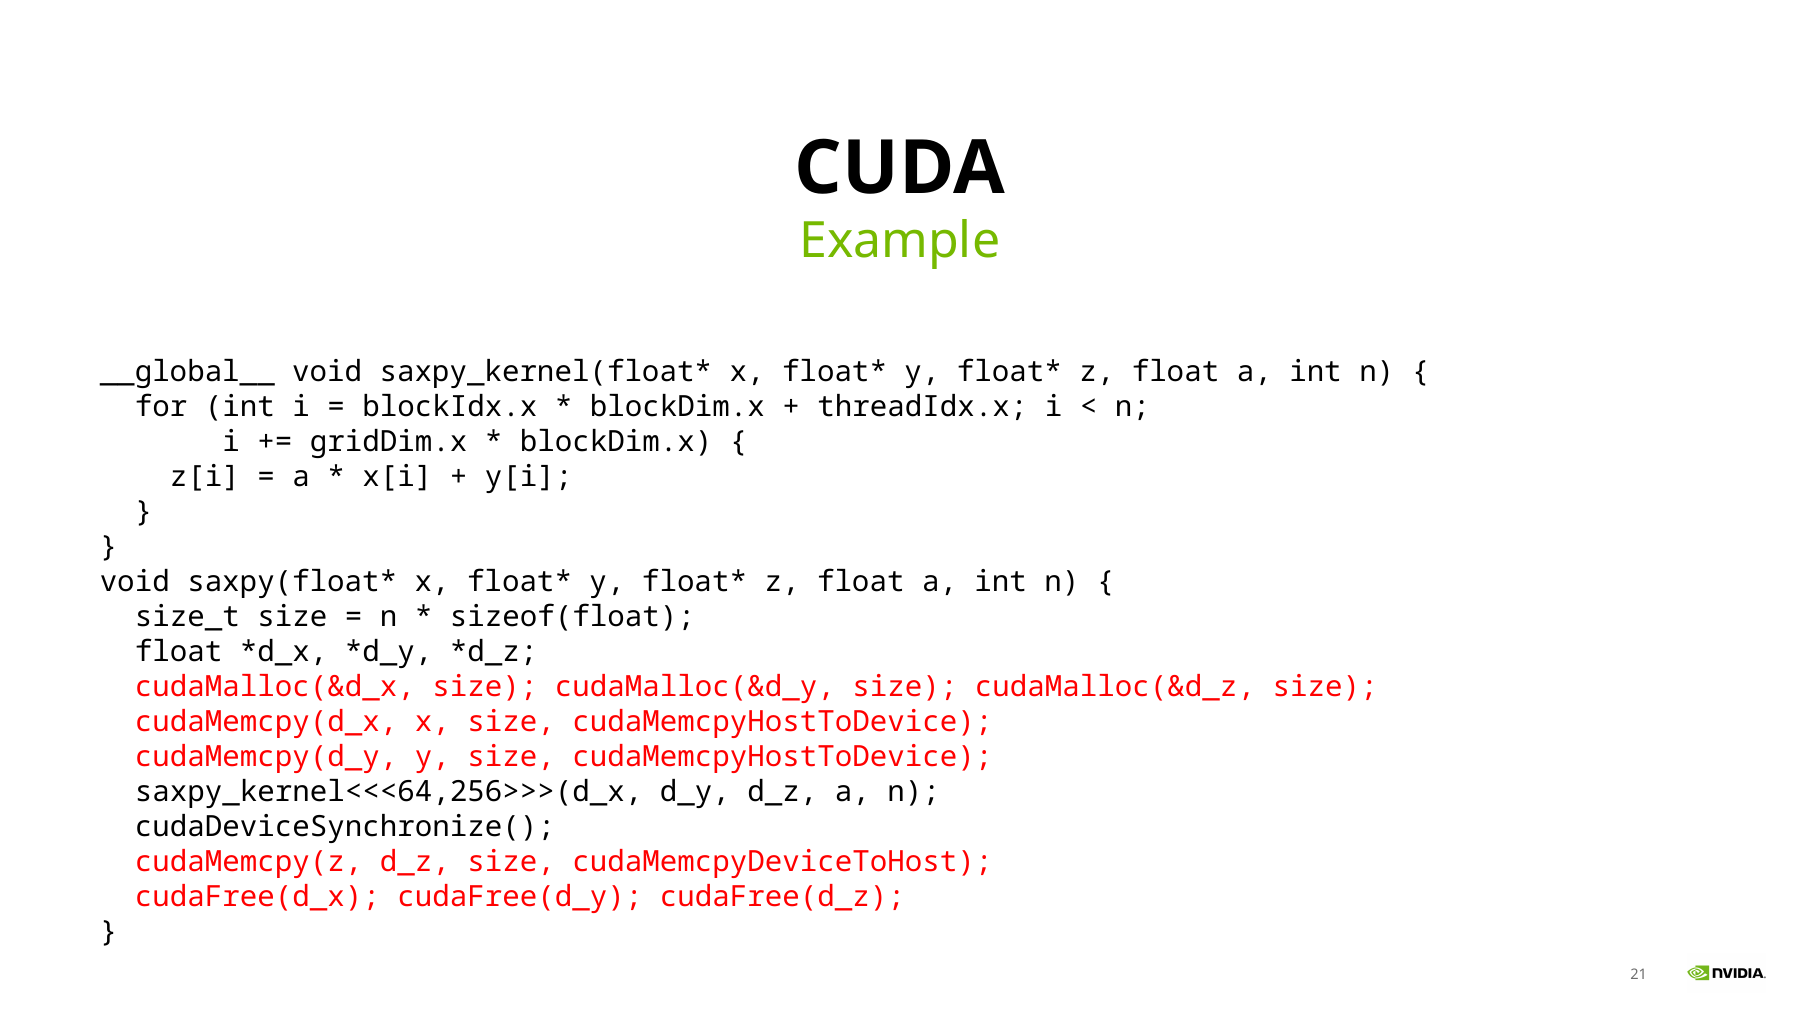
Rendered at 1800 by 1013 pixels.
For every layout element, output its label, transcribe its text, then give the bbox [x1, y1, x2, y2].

list Example [81, 206, 1719, 294]
title CUDA [81, 120, 1719, 206]
list __global__ void saxpy_kernel(float* x, float* y, float* z, float a, int n) { for (int i = blockIdx.x * blockDim.x + threadIdx.x; i < n; i += gridDim.x * blockDim.x) { z[i] = a * x[i] + y[i]; } } void saxpy(float* x, float* y, float* z, float a, int n) { size_t size = n * sizeof(float); float *d_x, *d_y, *d_z; cudaMalloc(&d_x, size); cudaMalloc(&d_y, size); cudaMalloc(&d_z, size); cudaMemcpy(d_x, x, size, cudaMemcpyHostToDevice); cudaMemcpy(d_y, y, size, cudaMemcpyHostToDevice); saxpy_kernel<<<64,256>>>(d_x, d_y, d_z, a, n); cudaDeviceSynchronize(); cudaMemcpy(z, d_z, size, cudaMemcpyDeviceToHost); cudaFree(d_x); cudaFree(d_y); cudaFree(d_z); } [84, 344, 1717, 956]
picture [1687, 953, 1766, 993]
